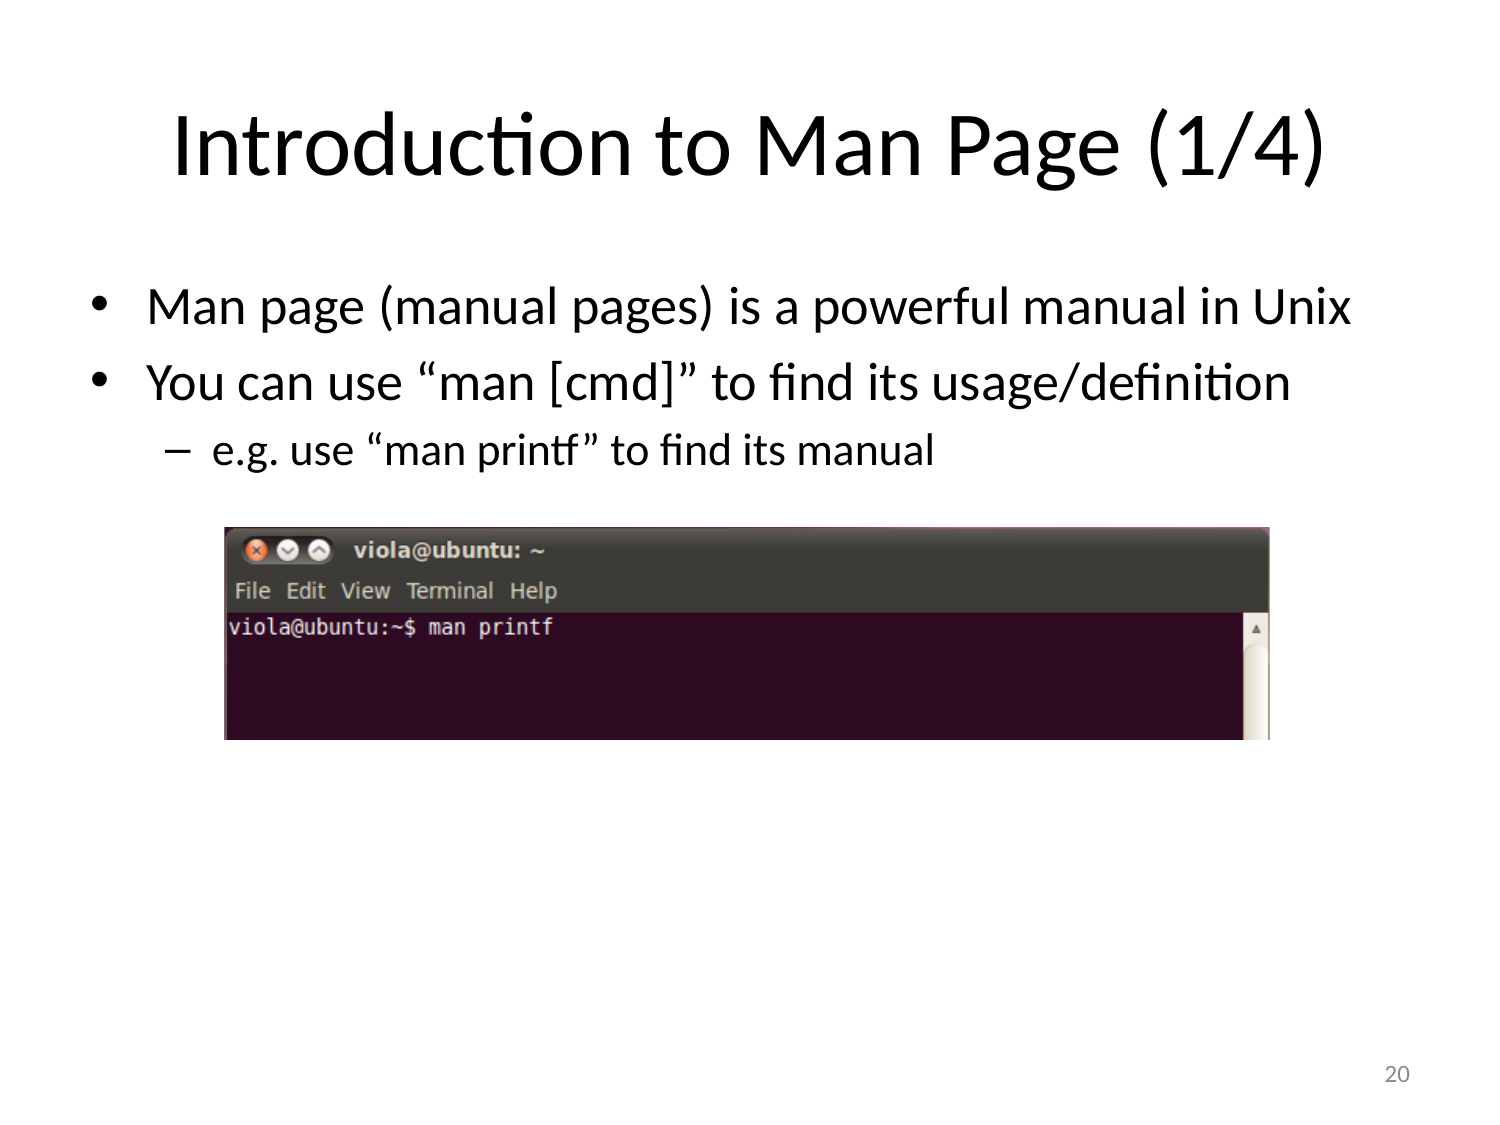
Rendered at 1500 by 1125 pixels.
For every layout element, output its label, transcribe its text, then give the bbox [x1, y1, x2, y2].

picture [224, 526, 1270, 740]
title Introduction to Man Page (1/4) [75, 45, 1425, 233]
slide_number 20 [1074, 1042, 1425, 1103]
list Man page (manual pages) is a powerful manual in Unix You can use “man [cmd]” to find its usage/definition e.g. use “man printf” to find its manual [75, 262, 1425, 1005]
